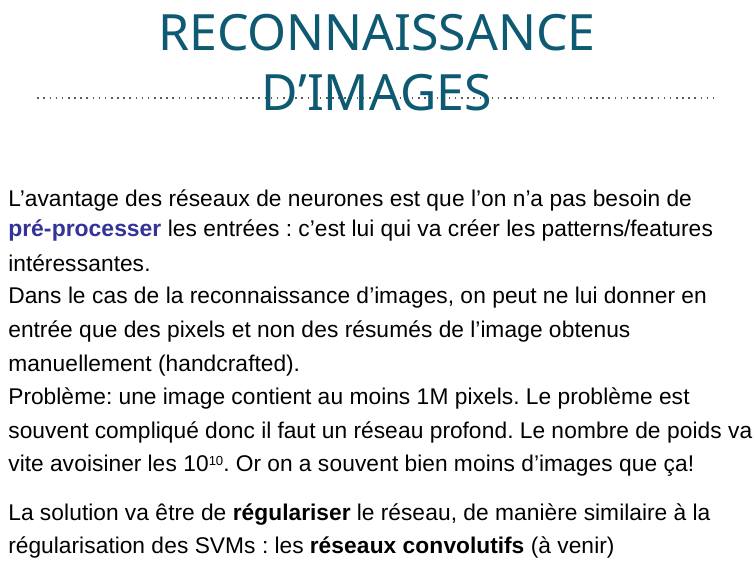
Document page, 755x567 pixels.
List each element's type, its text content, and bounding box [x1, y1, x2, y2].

text_box pré-processer les entrées : c’est lui qui va créer les patterns/features intéressantes. [8, 206, 755, 271]
title RECONNAISSANCE D’IMAGES [40, 0, 714, 121]
text_box L’avantage des réseaux de neurones est que l’on n’a pas besoin de [8, 179, 755, 206]
text_box Dans le cas de la reconnaissance d’images, on peut ne lui donner en entrée que des pixels et non des résumés de l’image obtenus manuellement (handcrafted). Problème: une image contient au moins 1M pixels. Le problème est souvent compliqué donc il faut un réseau profond. Le nombre de poids va vite avoisiner les 1010. Or on a souvent bien moins d’images que ça! La solution va être de régulariser le réseau, de manière similaire à la régularisation des SVMs : les réseaux convolutifs (à venir) [8, 275, 755, 367]
